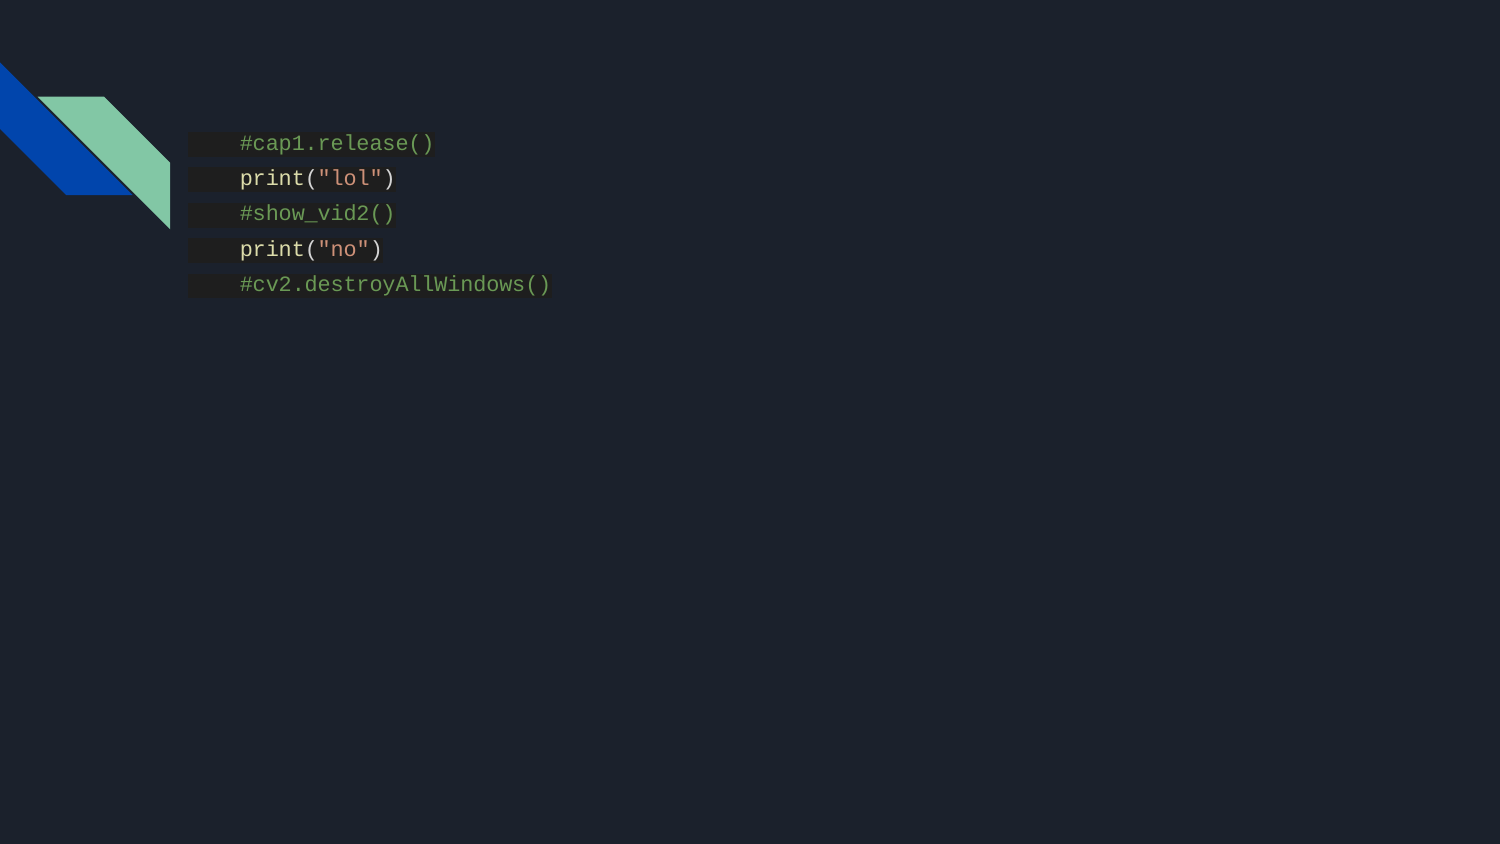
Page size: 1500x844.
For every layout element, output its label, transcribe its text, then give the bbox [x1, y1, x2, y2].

list #cap1.release() print("lol") #show_vid2() print("no") #cv2.destroyAllWindows() [172, 104, 1328, 844]
